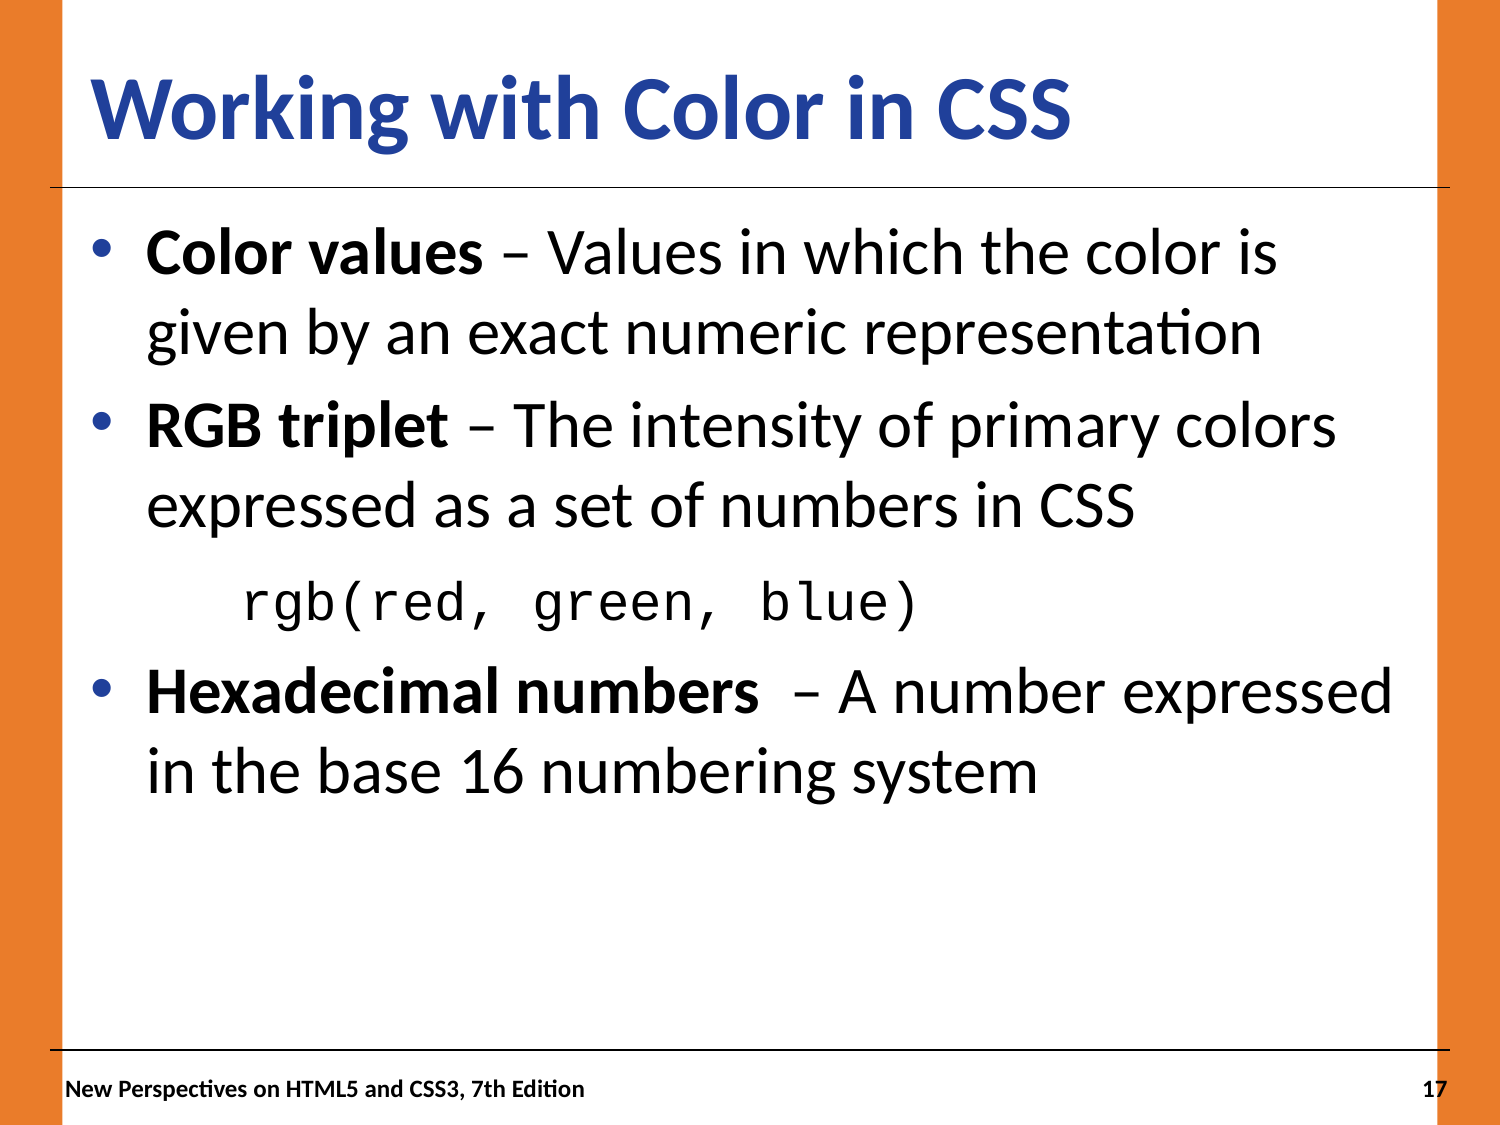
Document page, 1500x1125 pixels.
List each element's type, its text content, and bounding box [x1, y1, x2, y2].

title Working with Color in CSS [74, 24, 1438, 181]
footer New Perspectives on HTML5 and CSS3, 7th Edition [50, 1050, 1374, 1125]
slide_number 17 [1374, 1050, 1463, 1125]
list Color values – Values in which the color is given by an exact numeric representation RGB triplet – The intensity of primary colors expressed as a set of numbers in CSS rgb(red, green, blue) Hexadecimal numbers – A number expressed in the base 16 numbering system [74, 199, 1438, 1050]
